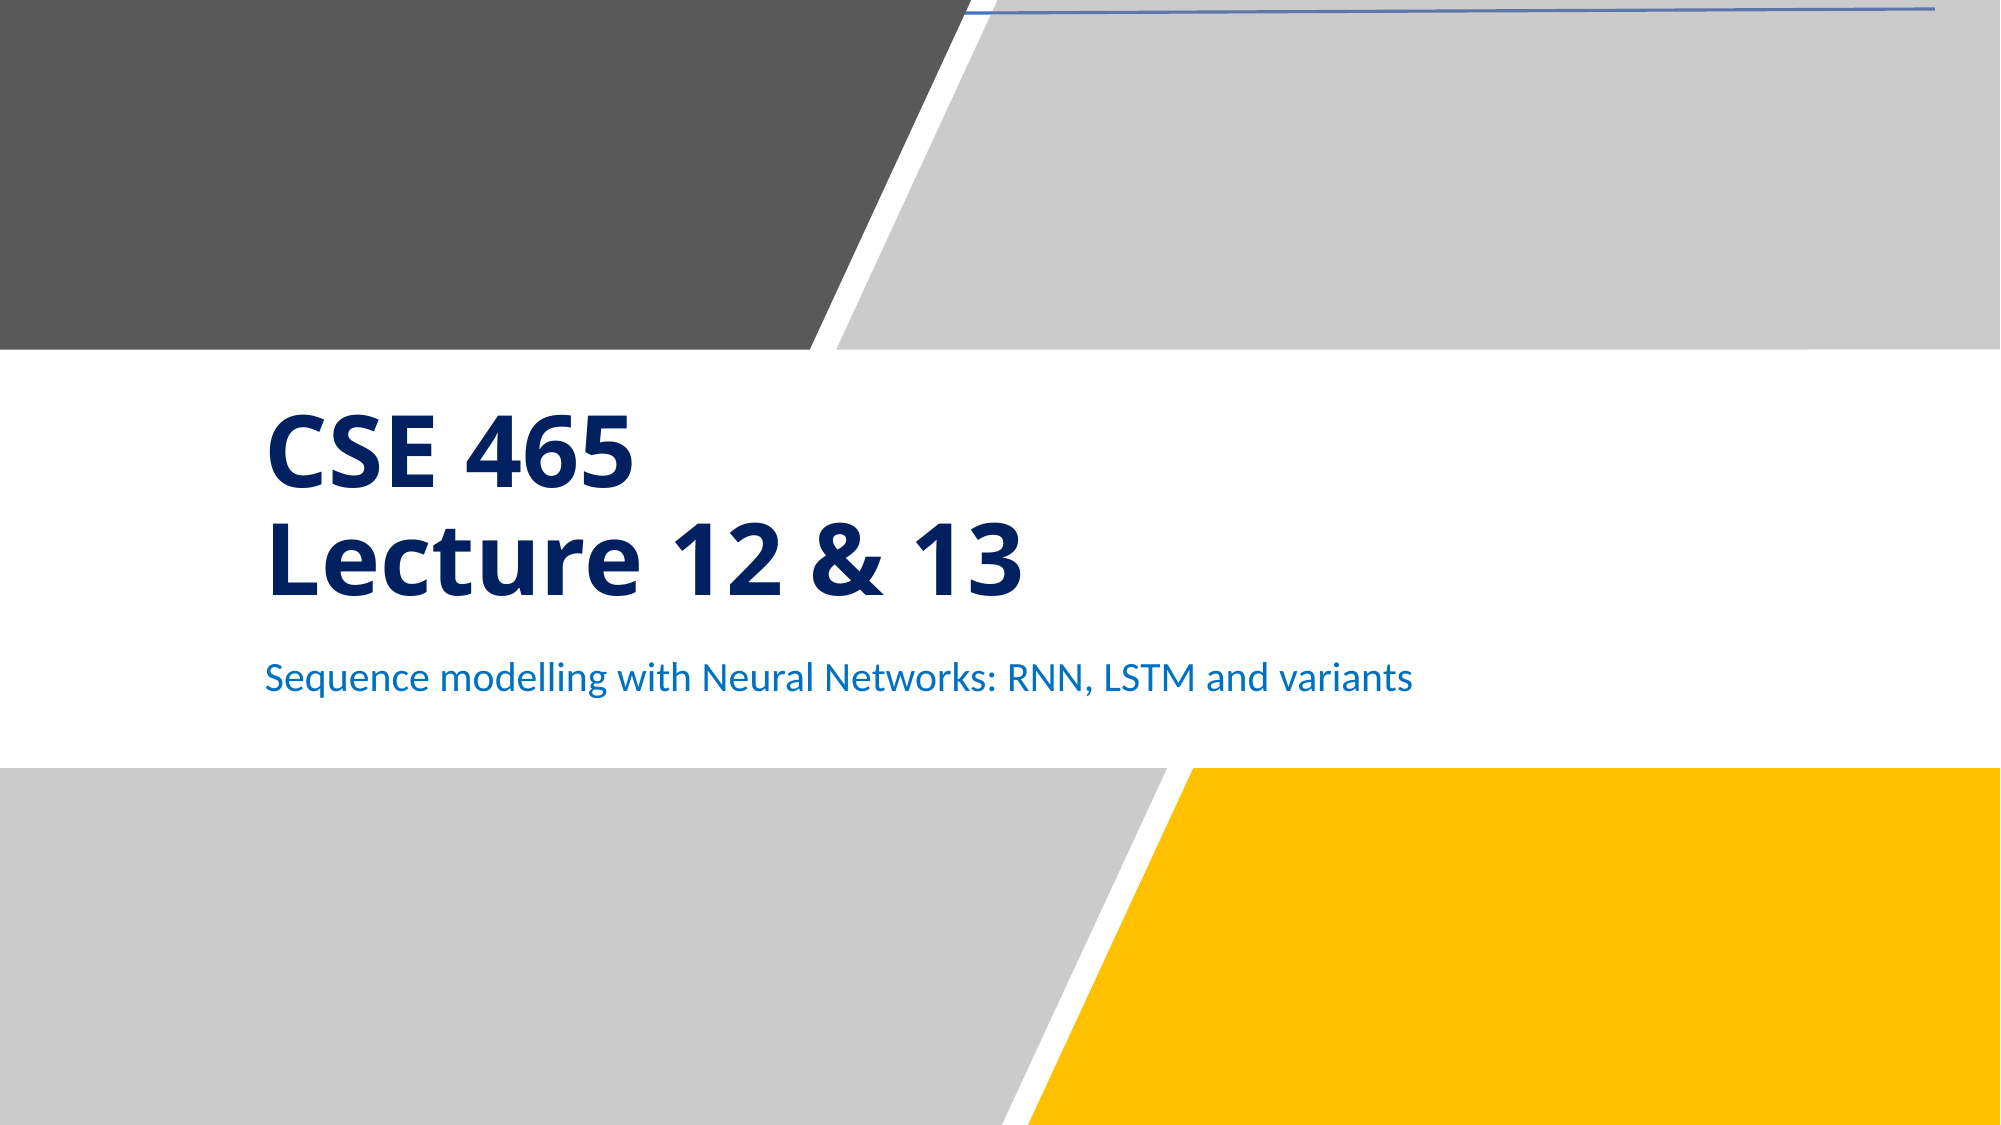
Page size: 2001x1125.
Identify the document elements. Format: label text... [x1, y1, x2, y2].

text_box [0, 0, 973, 351]
text_box [1007, 767, 1192, 1125]
text_box [0, 767, 1169, 1125]
text_box [1026, 767, 2000, 1125]
title CSE 465 Lecture 12 & 13 [249, 368, 1750, 625]
text_box [834, 0, 2000, 351]
subtitle Sequence modelling with Neural Networks: RNN, LSTM and variants [249, 647, 1750, 742]
